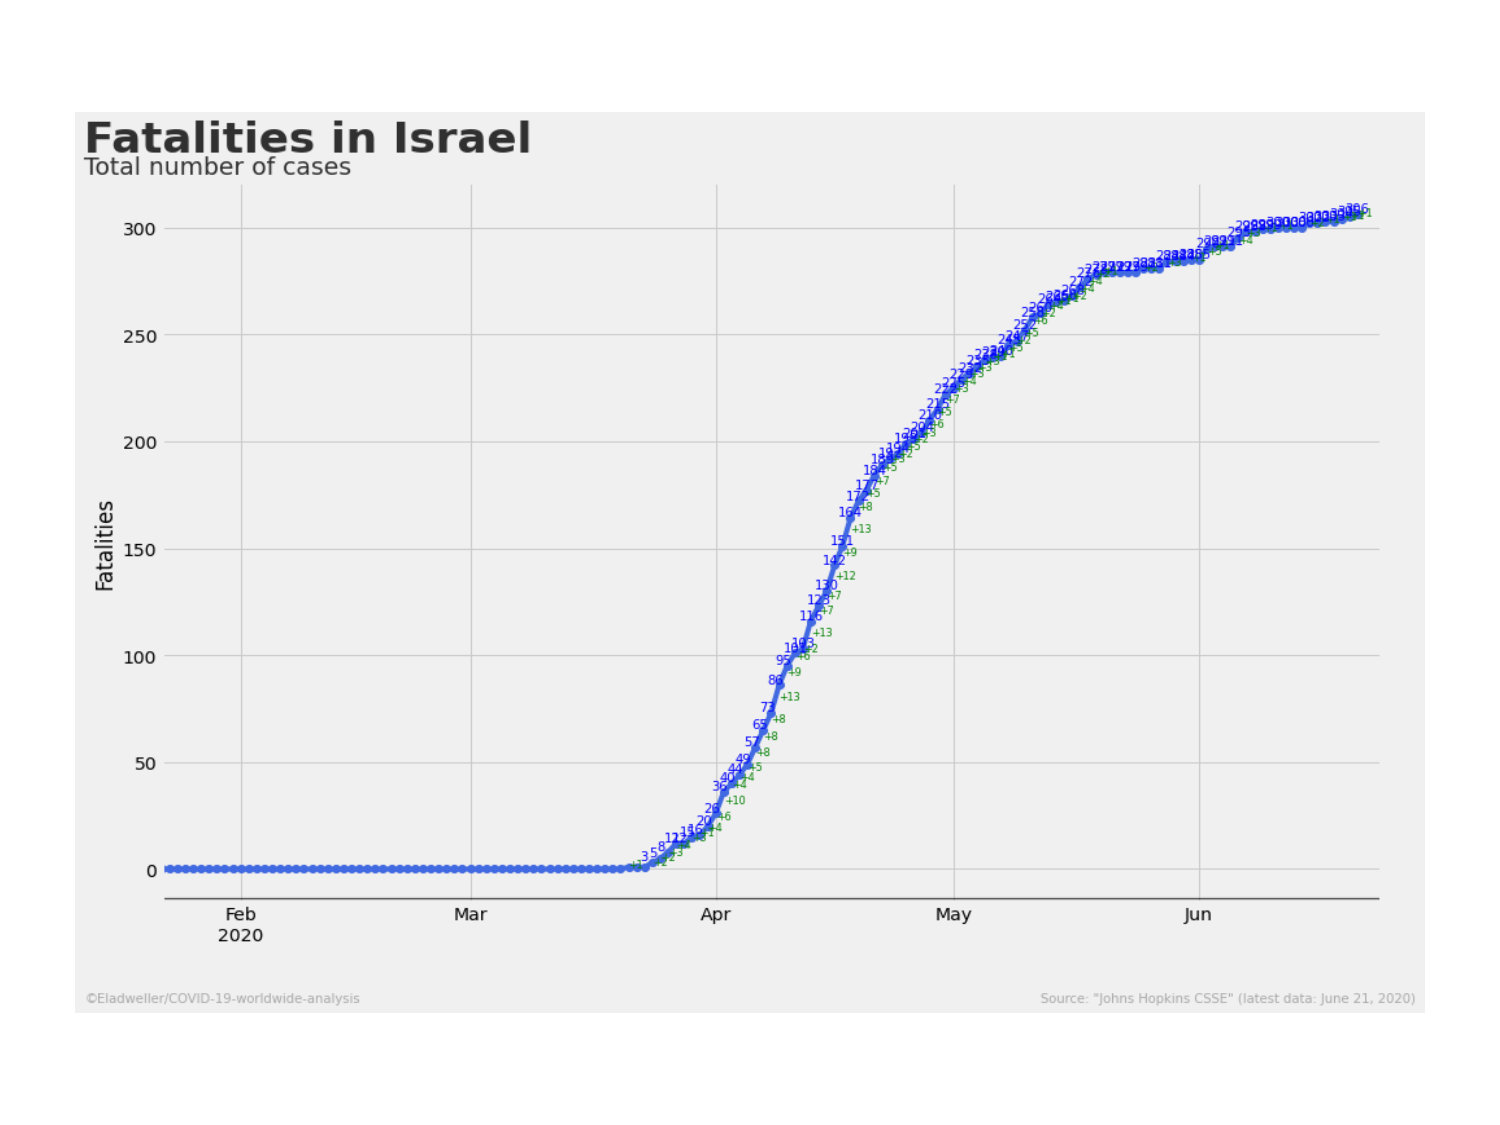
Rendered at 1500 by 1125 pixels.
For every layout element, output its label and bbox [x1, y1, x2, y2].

picture [74, 112, 1426, 1013]
